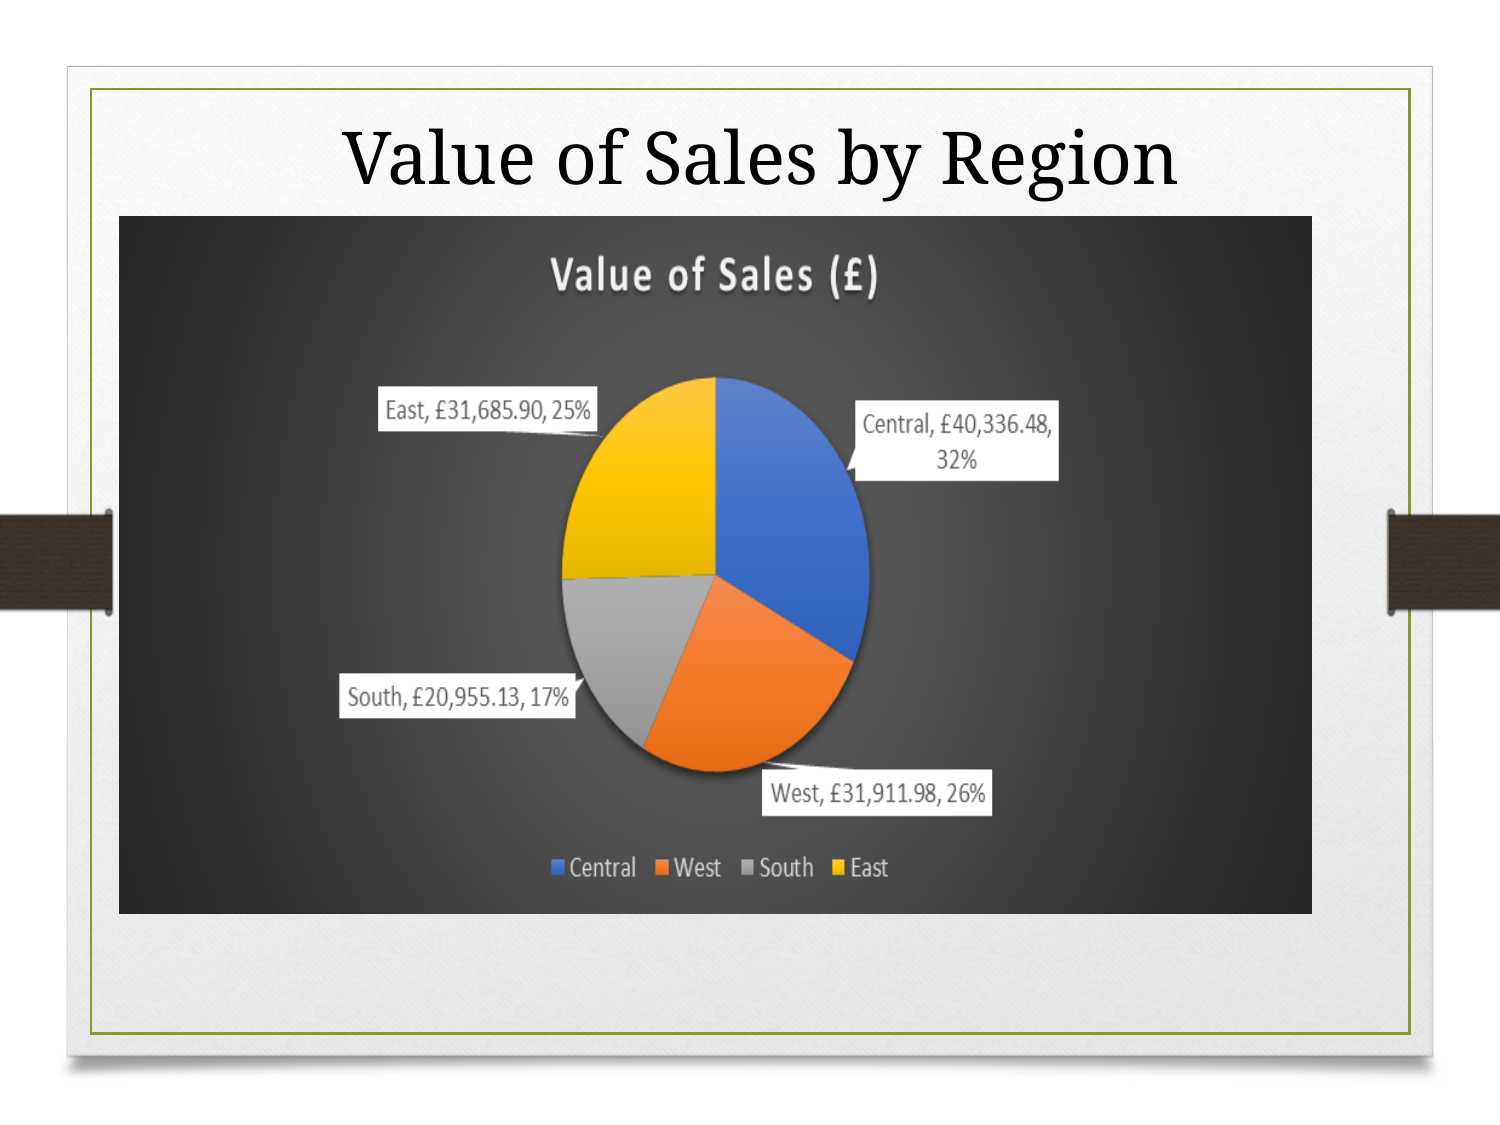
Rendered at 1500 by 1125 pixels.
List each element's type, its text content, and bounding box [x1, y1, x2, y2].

title Value of Sales by Region [327, 65, 1197, 216]
picture [0, 0, 1500, 1125]
